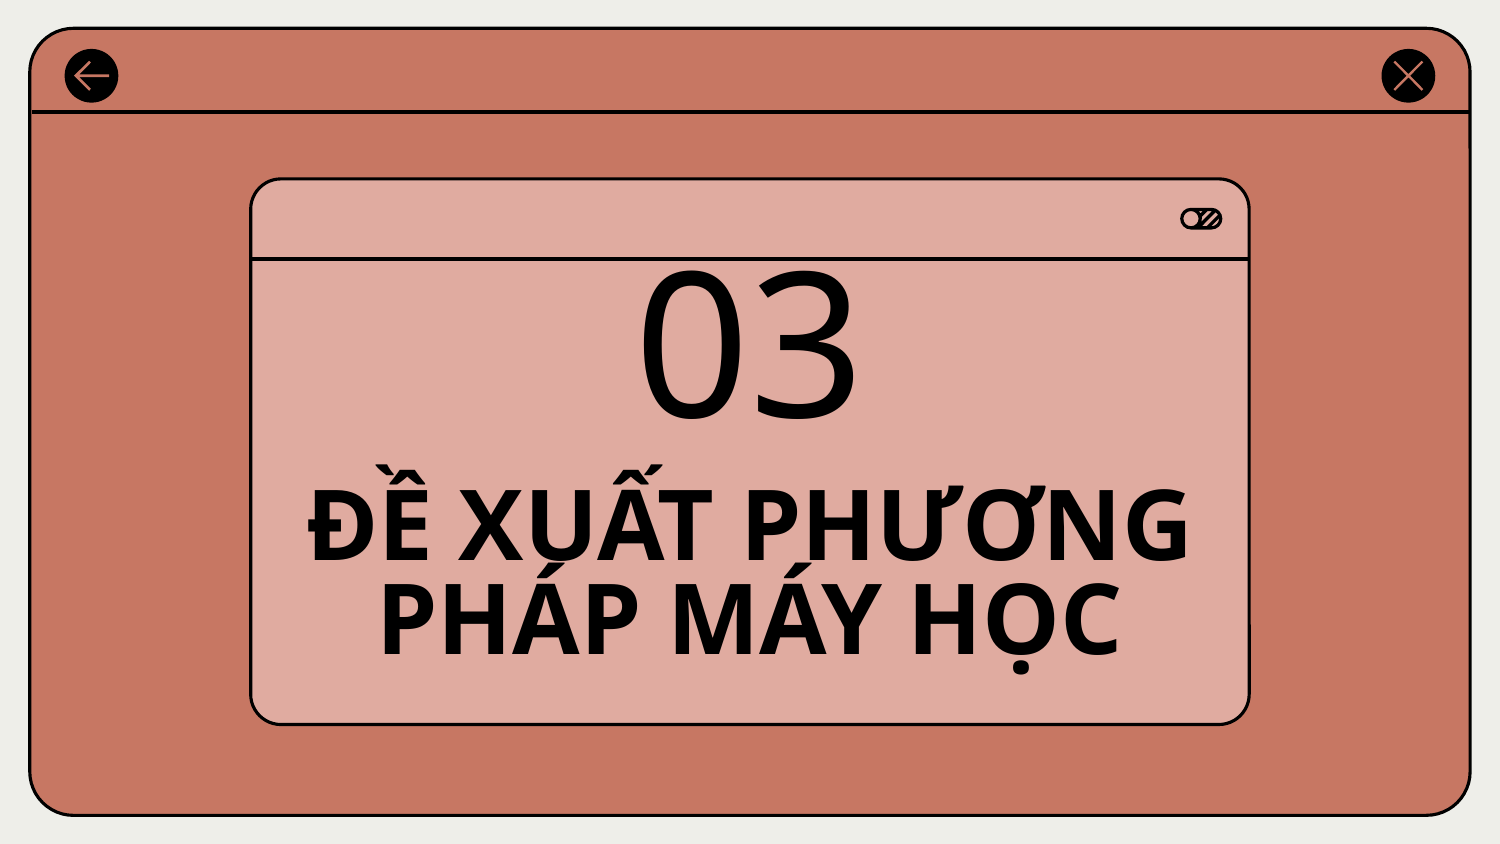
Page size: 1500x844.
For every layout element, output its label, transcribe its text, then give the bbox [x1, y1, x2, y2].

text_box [1381, 48, 1436, 103]
title 03 [423, 267, 1077, 407]
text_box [64, 48, 119, 103]
title ĐỀ XUẤT PHƯƠNG PHÁP MÁY HỌC [252, 490, 1248, 688]
text_box [1180, 207, 1223, 230]
